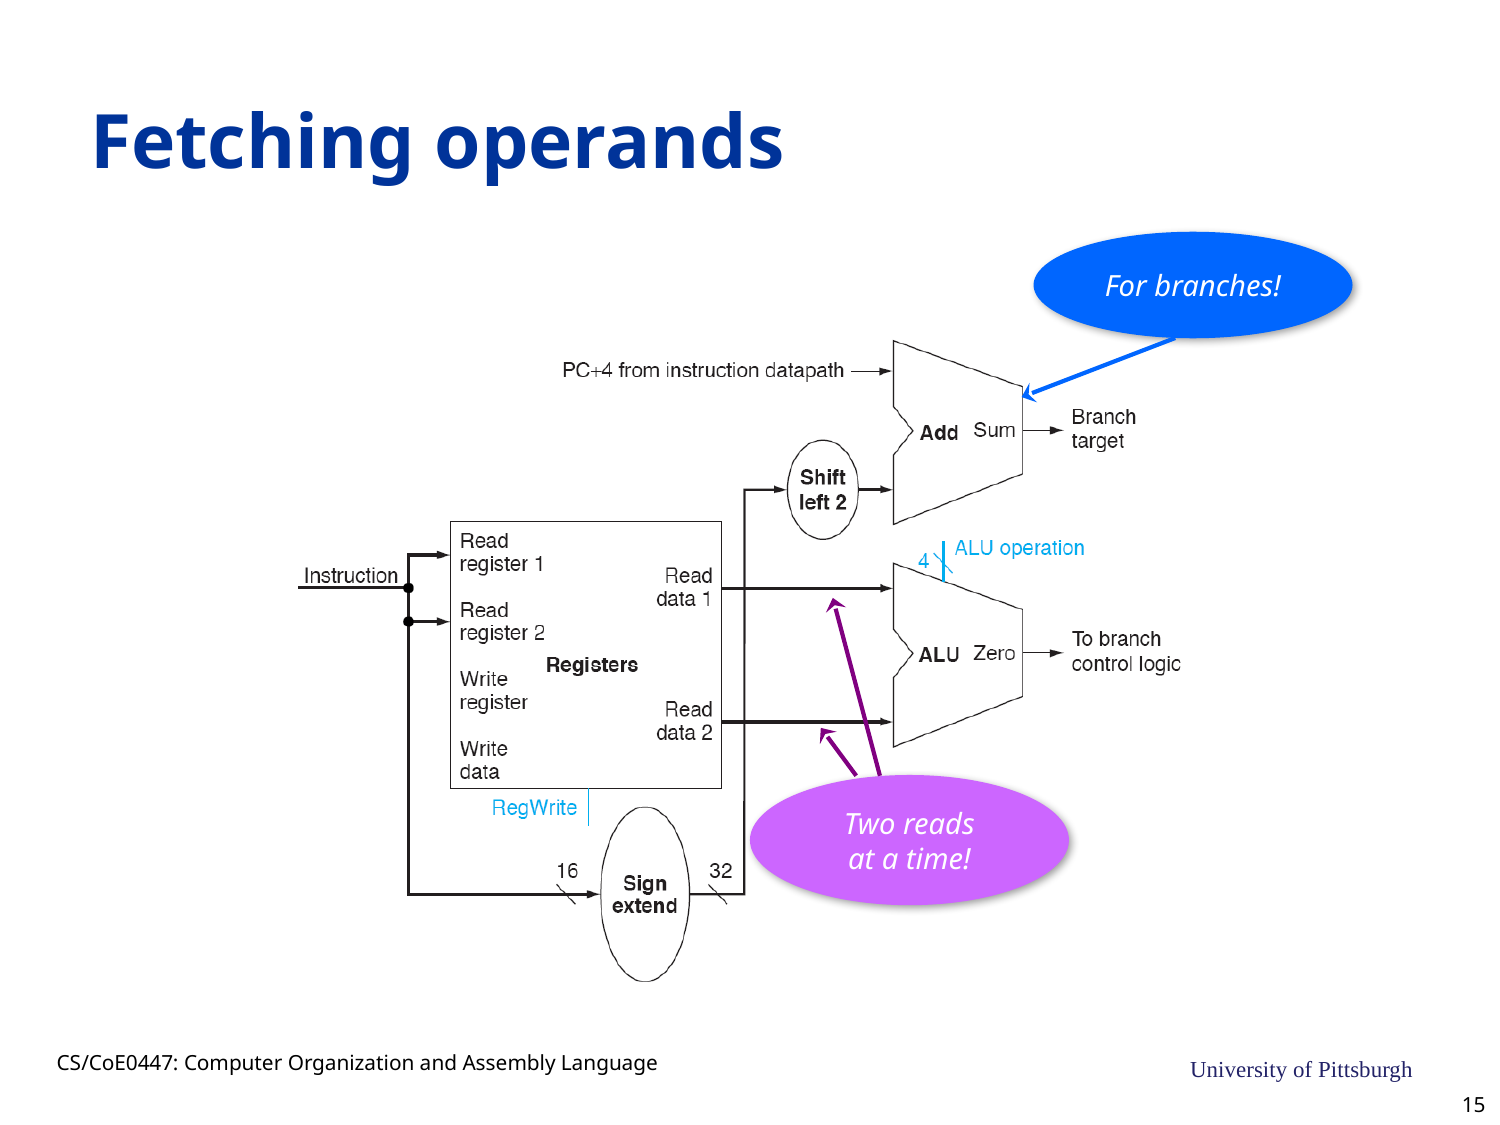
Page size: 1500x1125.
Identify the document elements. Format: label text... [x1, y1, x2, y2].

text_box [749, 597, 1070, 906]
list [287, 302, 1213, 991]
title Fetching operands [74, 44, 1426, 233]
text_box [1021, 231, 1353, 398]
